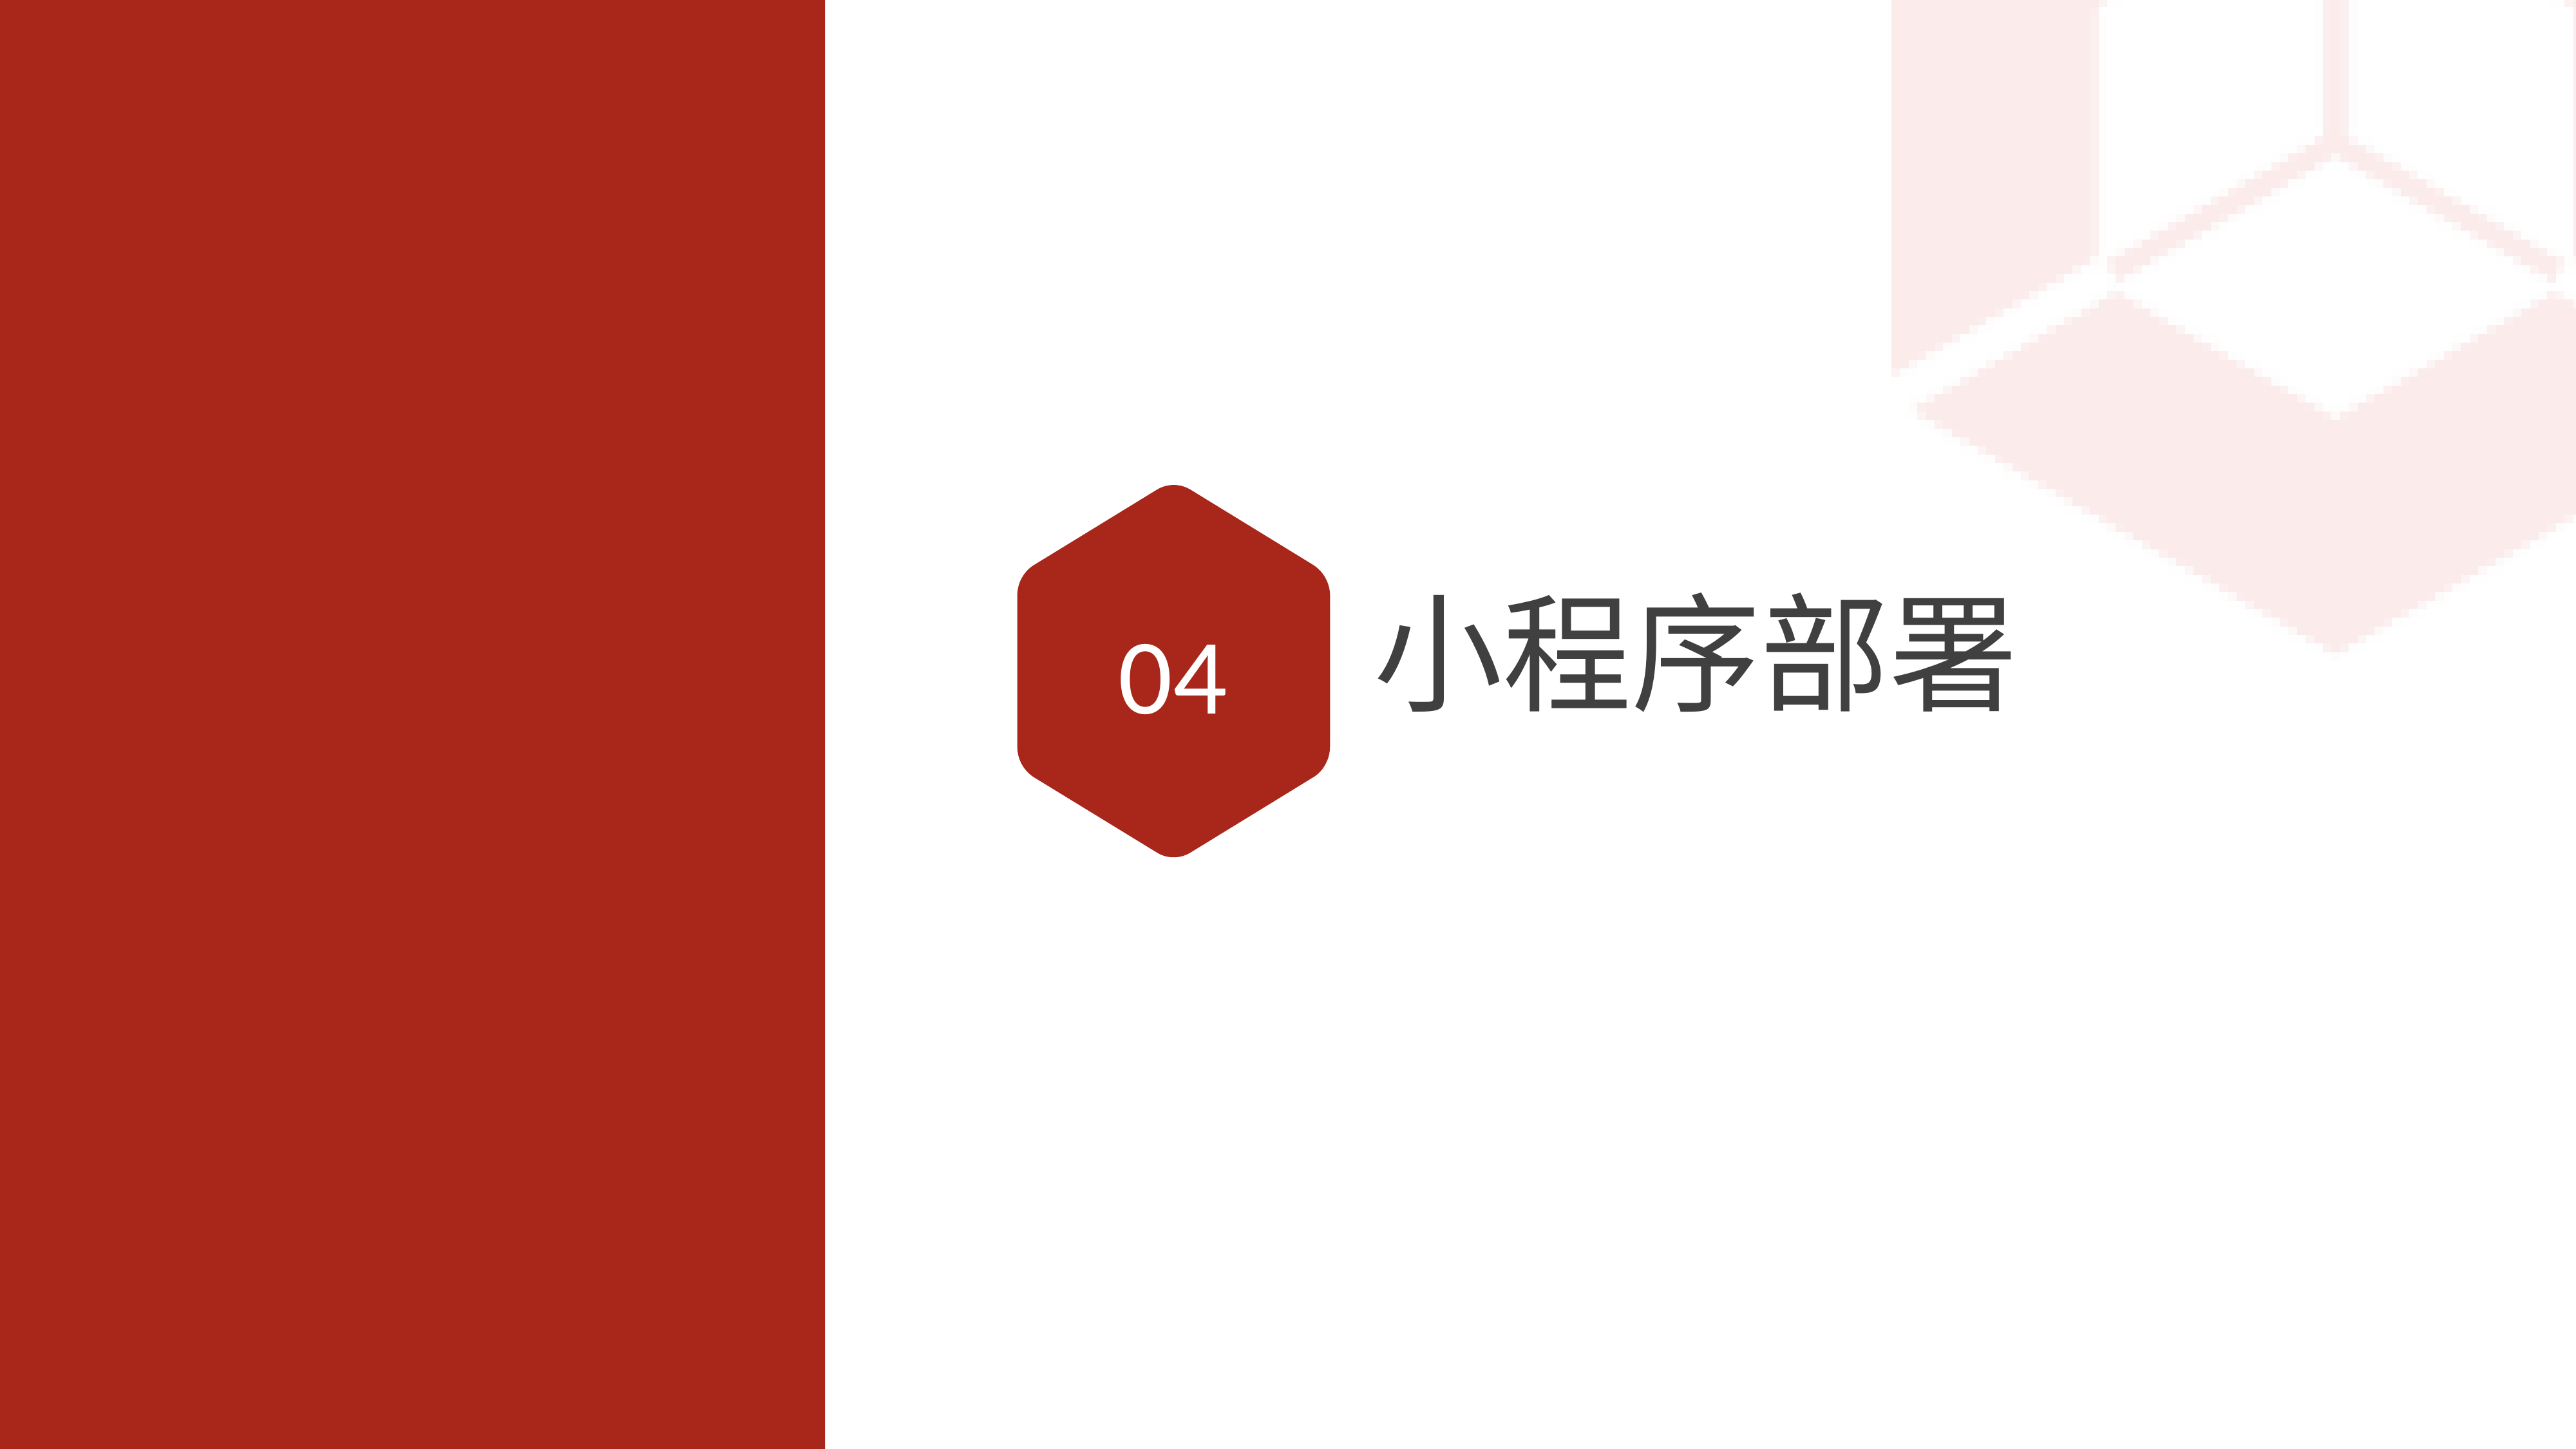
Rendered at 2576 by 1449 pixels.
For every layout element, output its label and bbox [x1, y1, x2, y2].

text_box [983, 484, 2031, 858]
text_box [0, 0, 826, 1449]
